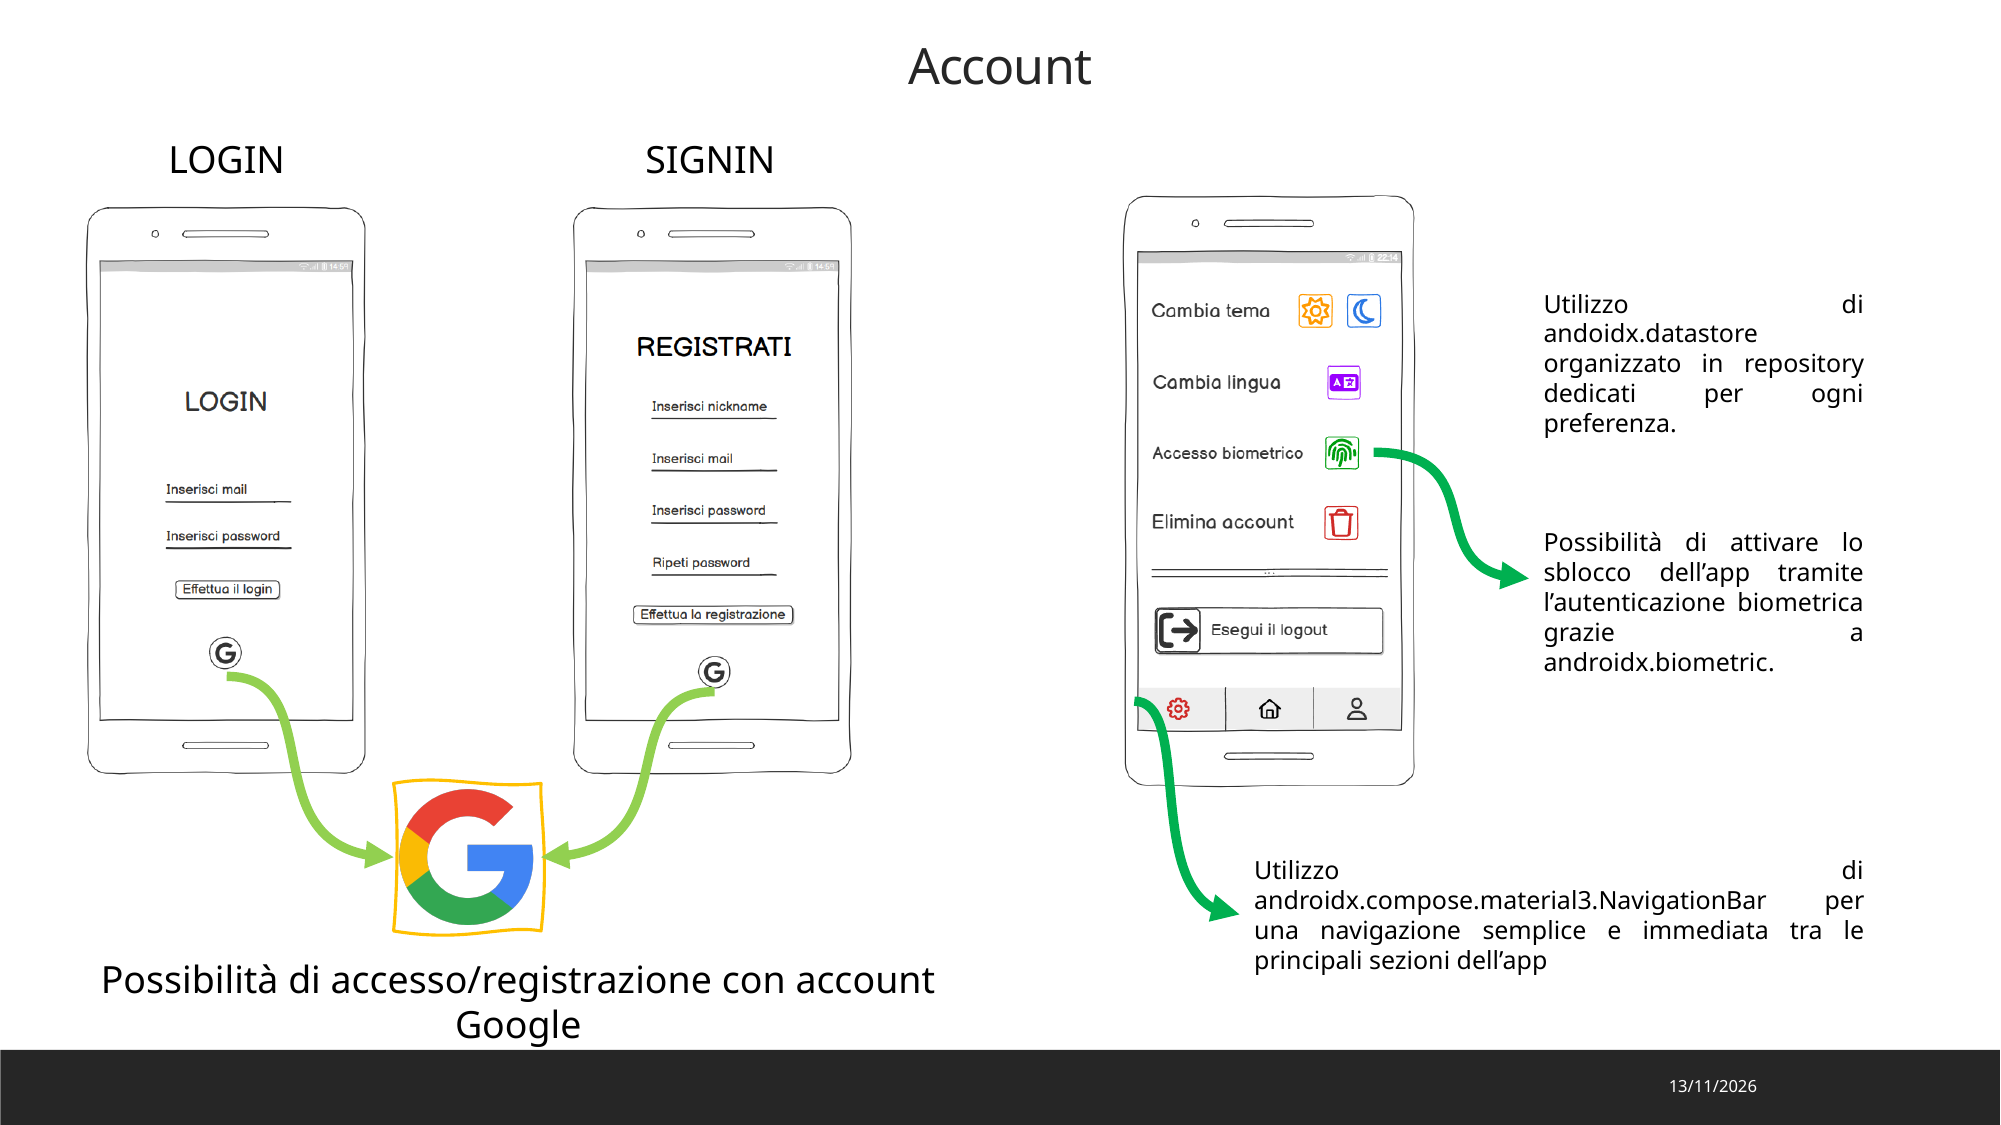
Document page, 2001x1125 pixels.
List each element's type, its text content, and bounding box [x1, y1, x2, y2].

text_box SIGNIN [572, 128, 848, 189]
text_box Account [0, 27, 2000, 102]
picture [1112, 188, 1421, 794]
picture [77, 197, 858, 932]
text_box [219, 682, 401, 851]
text_box Possibilità di attivare lo sblocco dell’app tramite l’autenticazione biometrica grazie a androidx.biometric. [1528, 518, 1879, 684]
text_box Utilizzo di andoidx.datastore organizzato in repository dedicati per ogni preferenza. [1528, 280, 1879, 446]
text_box LOGIN [89, 128, 365, 189]
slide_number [1348, 1057, 1773, 1118]
text_box Possibilità di accesso/registrazione con account Google [53, 948, 983, 1054]
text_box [1133, 700, 1240, 901]
text_box Utilizzo di androidx.compose.material3.NavigationBar per una navigazione semplice e immediata tra le principali sezioni dell’app [1239, 847, 1879, 982]
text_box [1373, 451, 1530, 579]
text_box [544, 687, 712, 862]
